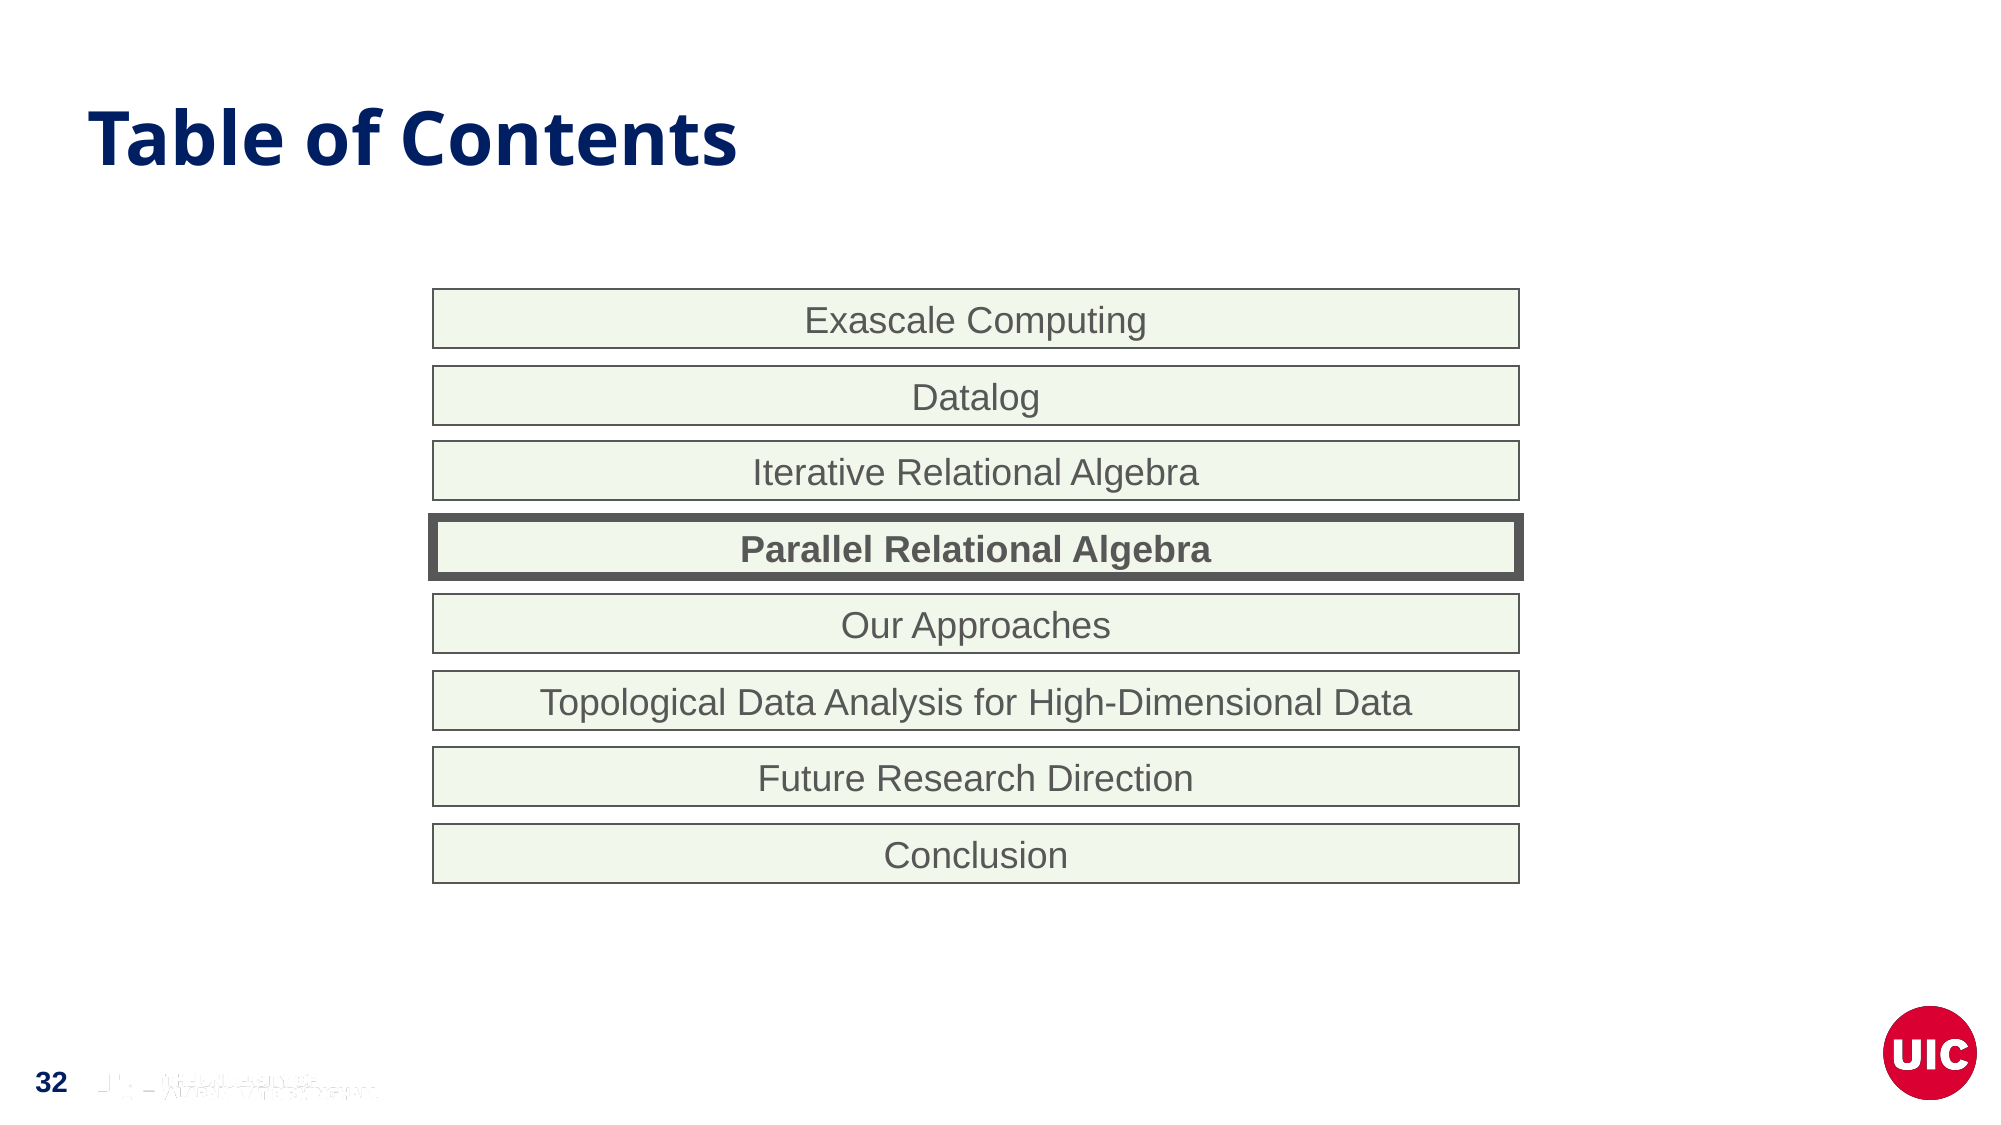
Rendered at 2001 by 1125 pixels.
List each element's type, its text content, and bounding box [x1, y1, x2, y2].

text_box Parallel Relational Algebra [432, 516, 1520, 578]
picture [1880, 1004, 1980, 1102]
picture [87, 1074, 378, 1100]
text_box Topological Data Analysis for High-Dimensional Data [432, 670, 1520, 731]
text_box Exascale Computing [432, 288, 1520, 349]
text_box Iterative Relational Algebra [432, 440, 1520, 501]
text_box Our Approaches [432, 593, 1520, 654]
title Table of Contents [87, 78, 1833, 205]
text_box Future Research Direction [432, 746, 1520, 807]
text_box Datalog [432, 365, 1520, 426]
text_box Conclusion [432, 823, 1520, 884]
